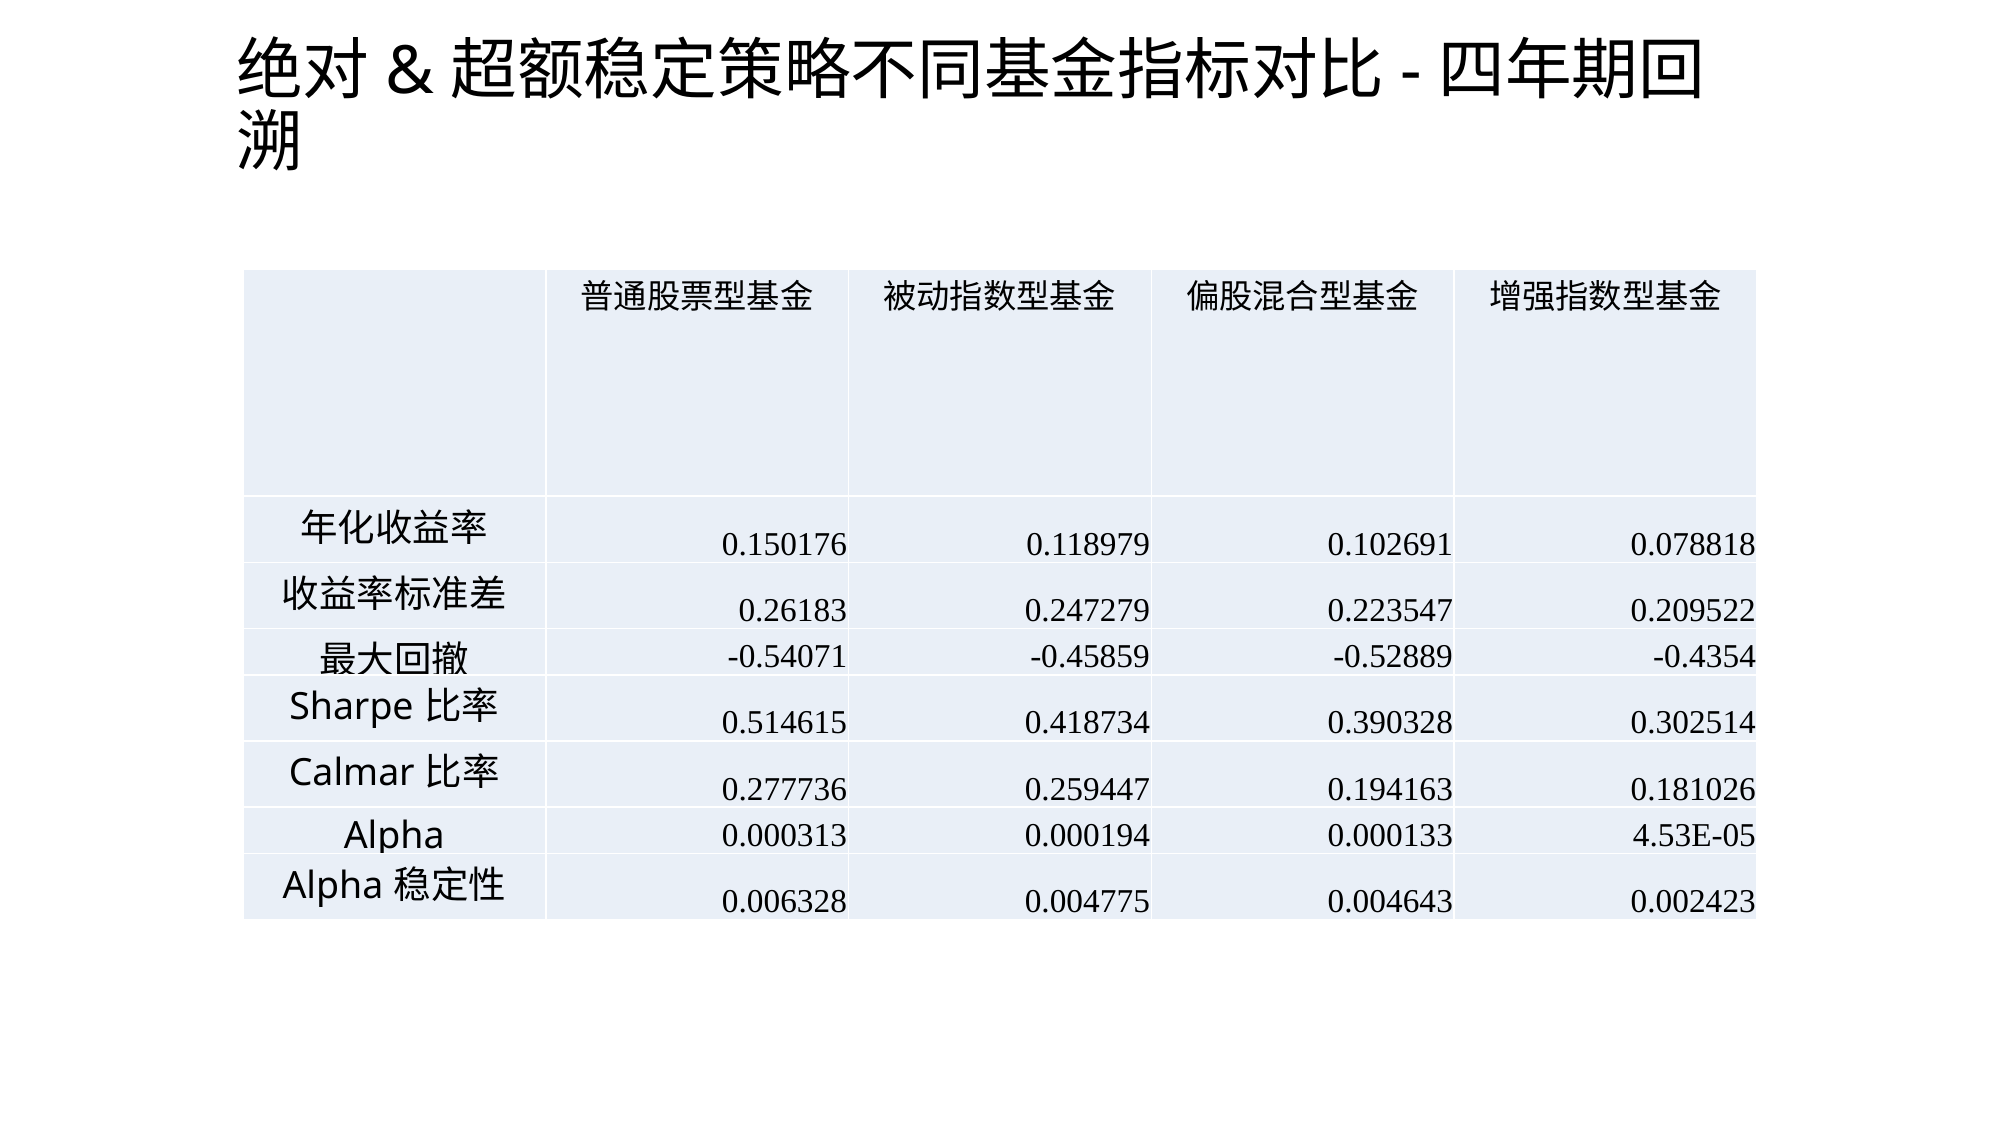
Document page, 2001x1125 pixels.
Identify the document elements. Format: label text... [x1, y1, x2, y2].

table_cell 0.004643 [1152, 854, 1453, 919]
table_cell 4.53E-05 [1455, 808, 1756, 853]
table_cell 0.259447 [849, 742, 1151, 806]
table_cell 0.118979 [849, 497, 1151, 562]
table_cell 0.209522 [1455, 563, 1756, 628]
table_cell 0.102691 [1152, 497, 1453, 562]
table_cell 0.302514 [1455, 676, 1756, 740]
table_cell 最大回撤 [244, 629, 545, 674]
table_cell 0.418734 [849, 676, 1151, 740]
table_cell Calmar比率 [244, 742, 545, 806]
table_header 增强指数型基金 [1455, 270, 1756, 495]
table_cell 0.390328 [1152, 676, 1453, 740]
table_cell Alpha [244, 808, 545, 853]
table_cell 0.277736 [547, 742, 848, 806]
table_cell Sharpe比率 [244, 676, 545, 740]
table_header 被动指数型基金 [849, 270, 1151, 495]
table_header 偏股混合型基金 [1152, 270, 1453, 495]
table_header 普通股票型基金 [547, 270, 848, 495]
table_cell -0.4354 [1455, 629, 1756, 674]
table_cell 0.002423 [1455, 854, 1756, 919]
table_header [244, 270, 545, 495]
table_cell 0.514615 [547, 676, 848, 740]
table_cell -0.45859 [849, 629, 1151, 674]
table_cell 0.194163 [1152, 742, 1453, 806]
table_cell 0.223547 [1152, 563, 1453, 628]
table_cell 0.004775 [849, 854, 1151, 919]
table_cell 0.181026 [1455, 742, 1756, 806]
table_cell 0.000194 [849, 808, 1151, 853]
table_cell -0.54071 [547, 629, 848, 674]
table_cell 0.150176 [547, 497, 848, 562]
table_cell 0.000313 [547, 808, 848, 853]
title 绝对&超额稳定策略不同基金指标对比-四年期回溯 [221, 6, 1754, 210]
table_cell Alpha稳定性 [244, 854, 545, 919]
table_cell 年化收益率 [244, 497, 545, 562]
table_cell -0.52889 [1152, 629, 1453, 674]
table_cell 0.247279 [849, 563, 1151, 628]
table_cell 0.26183 [547, 563, 848, 628]
table_cell 0.078818 [1455, 497, 1756, 562]
table_cell 0.006328 [547, 854, 848, 919]
table_cell 收益率标准差 [244, 563, 545, 628]
table_cell 0.000133 [1152, 808, 1453, 853]
